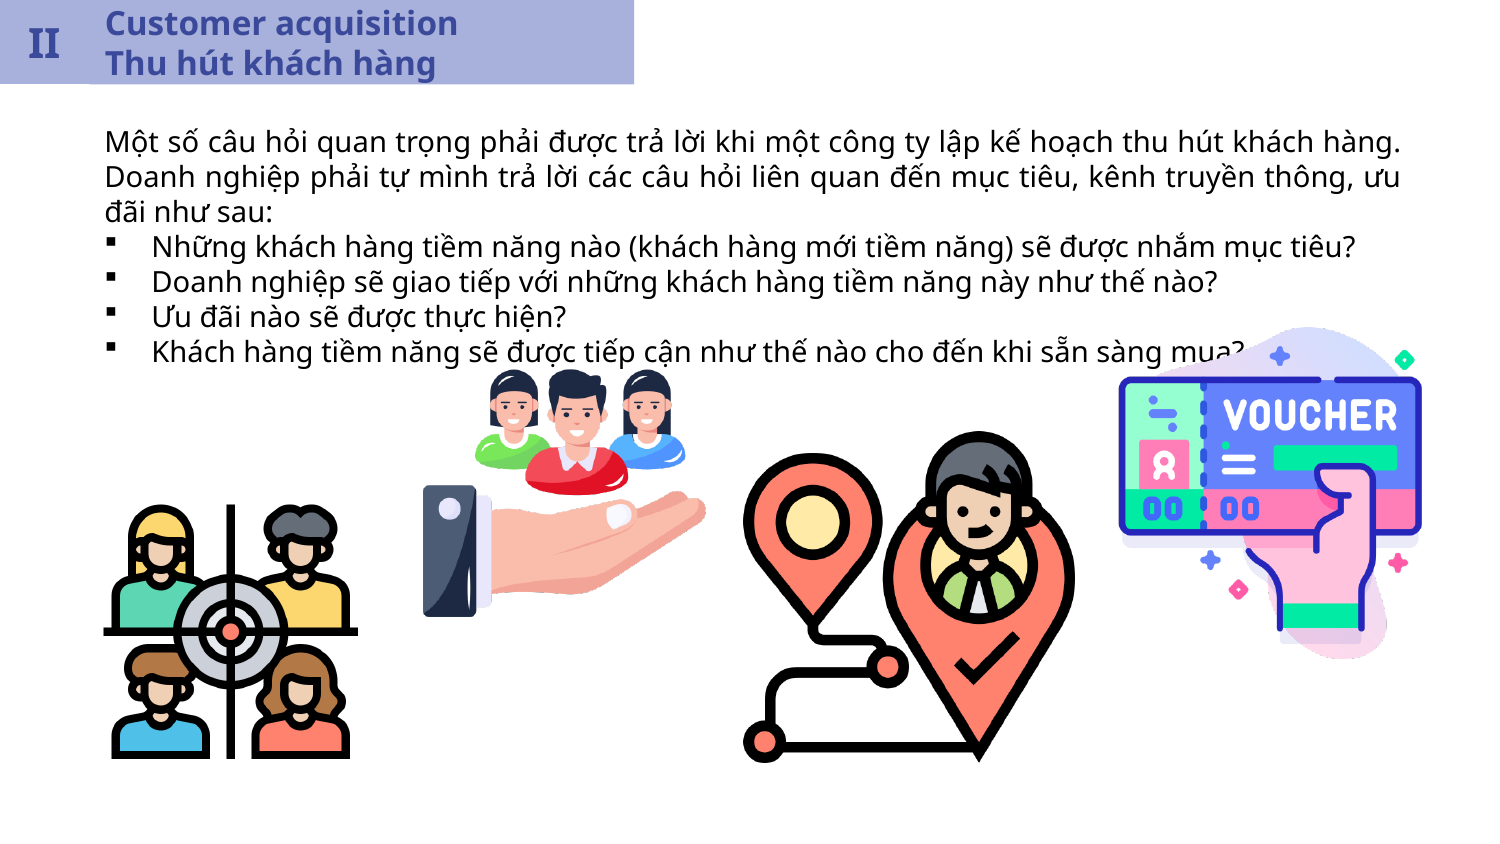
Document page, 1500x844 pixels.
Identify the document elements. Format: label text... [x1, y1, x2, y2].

picture [99, 500, 363, 763]
text_box Một số câu hỏi quan trọng phải được trả lời khi một công ty lập kế hoạch thu hút khách hàng. Doanh nghiệp phải tự mình trả lời các câu hỏi liên quan đến mục tiêu, kênh truyền thông, ưu đãi như sau: Những khách hàng tiềm năng nào (khách hàng mới tiềm năng) sẽ được nhắm mục tiêu? Doanh nghiệp sẽ giao tiếp với những khách hàng tiềm năng này như thế nào? Ưu đãi nào sẽ được thực hiện? Khách hàng tiềm năng sẽ được tiếp cận như thế nào cho đến khi sẵn sàng mua? [89, 116, 1418, 376]
picture [414, 343, 714, 643]
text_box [0, 0, 635, 85]
picture [743, 430, 1076, 763]
picture [1103, 326, 1436, 659]
